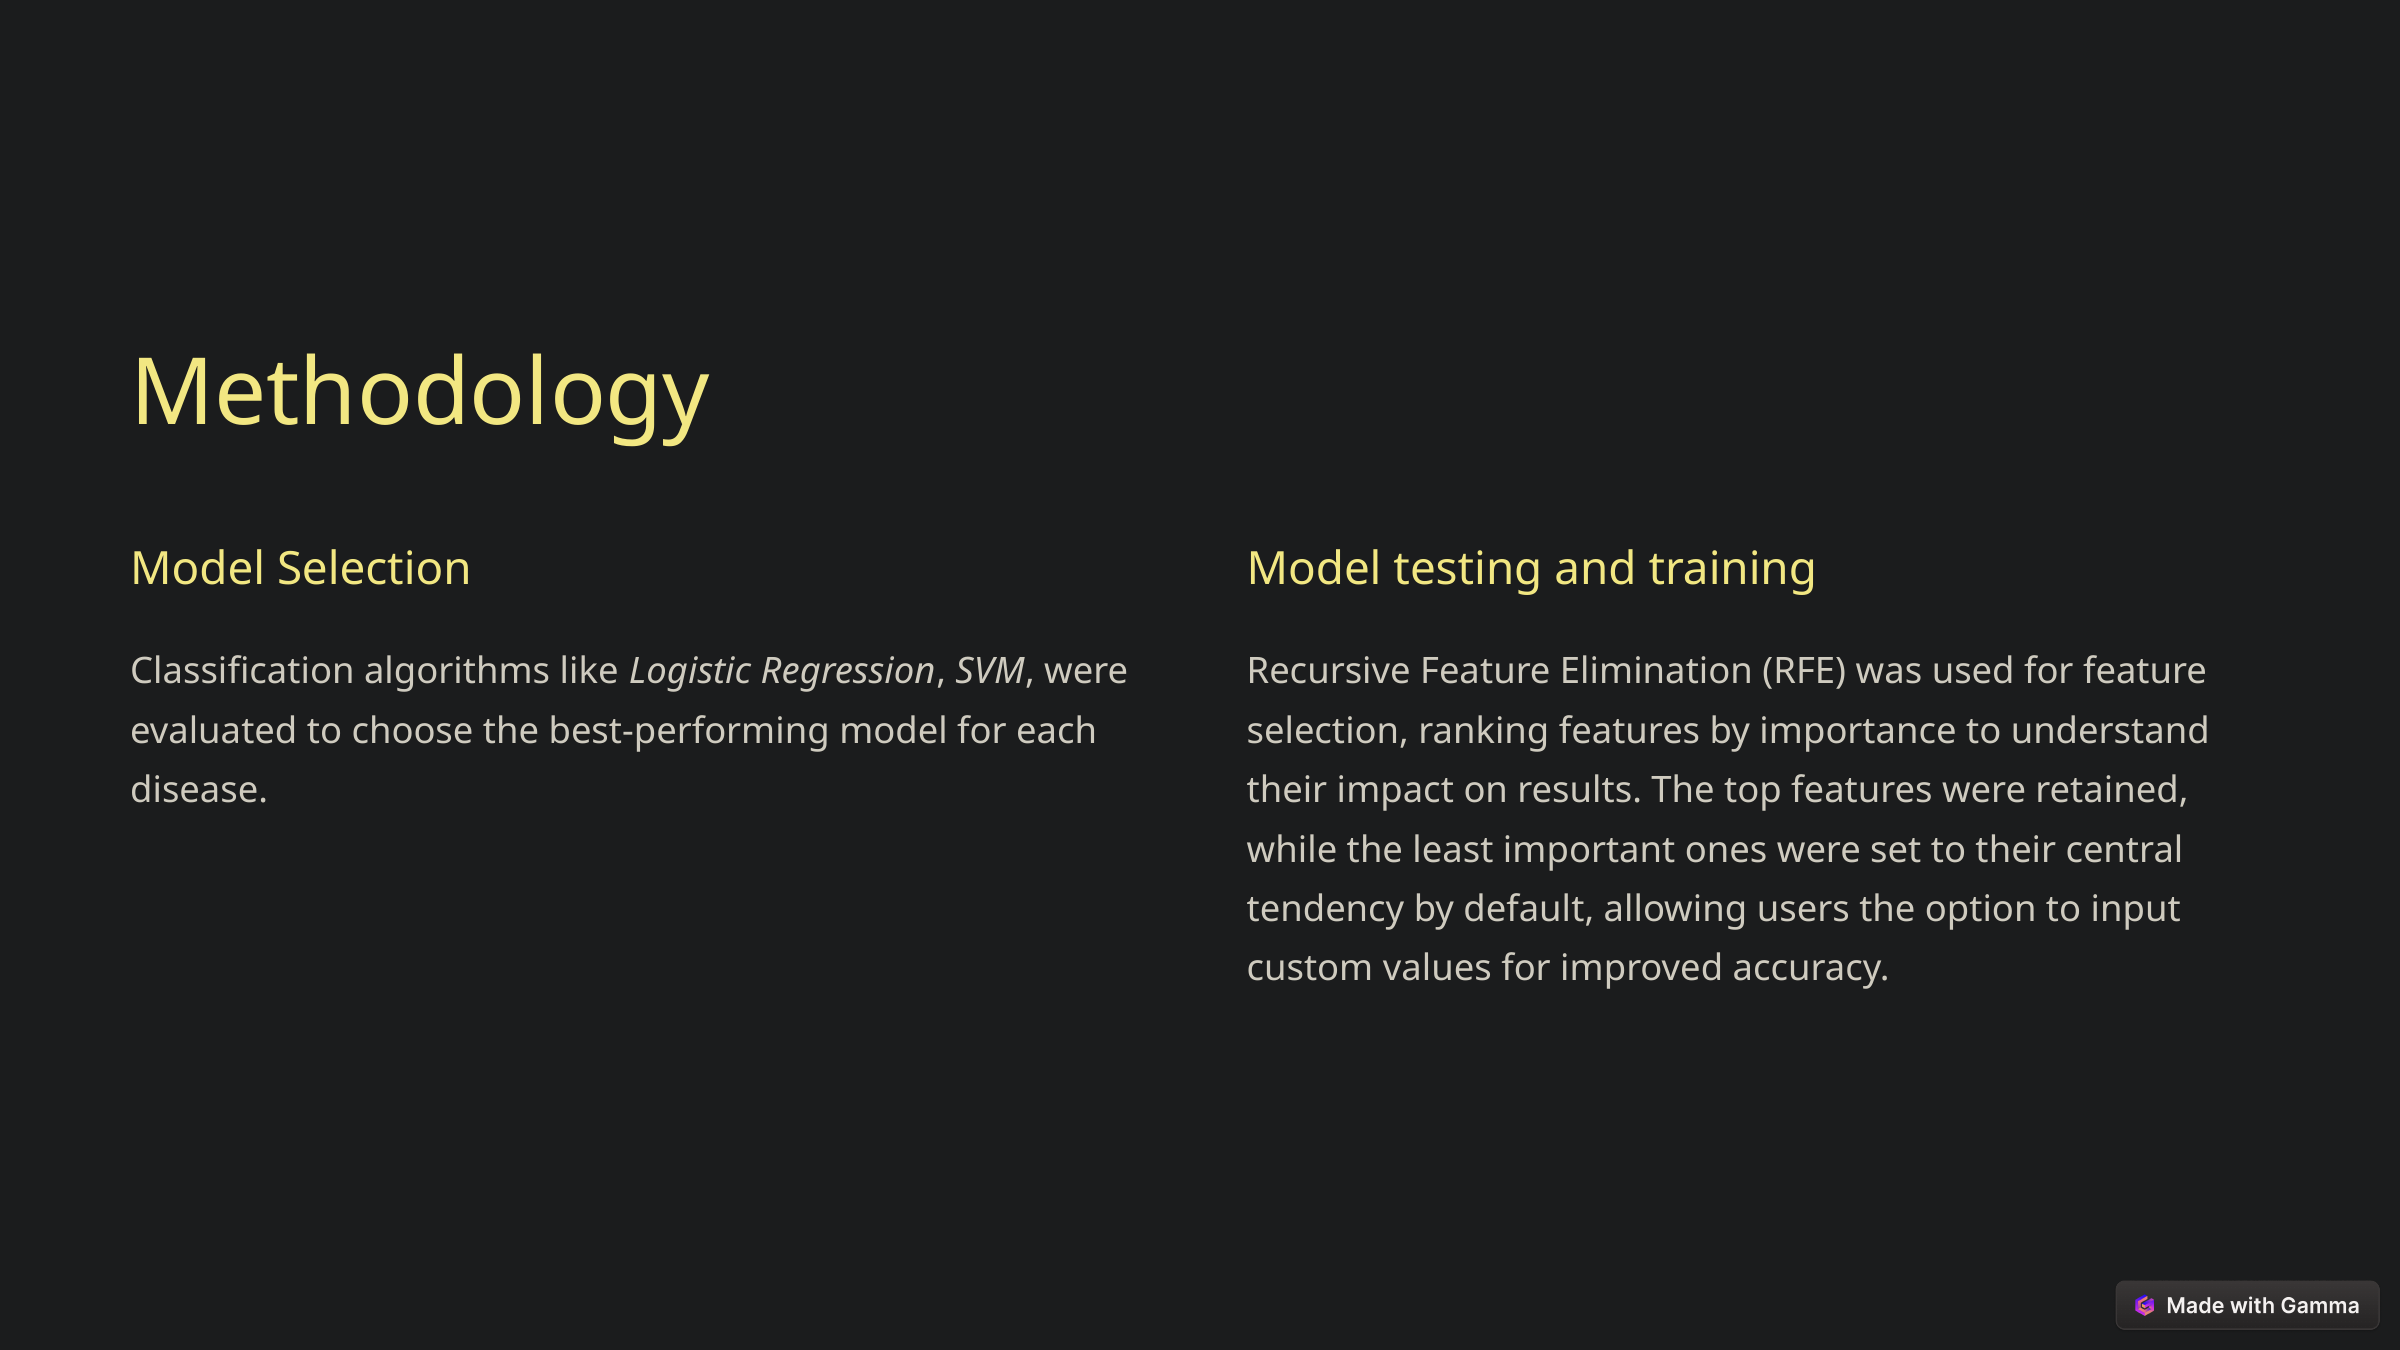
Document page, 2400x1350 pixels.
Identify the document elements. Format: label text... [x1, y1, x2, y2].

text_box Recursive Feature Elimination (RFE) was used for feature selection, ranking features by importance to understand their impact on results. The top features were retained, while the least important ones were set to their central tendency by default, allowing users the option to input custom values for improved accuracy. [1246, 631, 2271, 989]
text_box Classification algorithms like Logistic Regression, SVM, were evaluated to choose the best-performing model for each disease. [130, 631, 1155, 811]
text_box Methodology [130, 327, 1061, 444]
text_box Model testing and training [1246, 536, 1831, 595]
picture [2106, 1271, 2389, 1339]
text_box Model Selection [130, 536, 596, 595]
